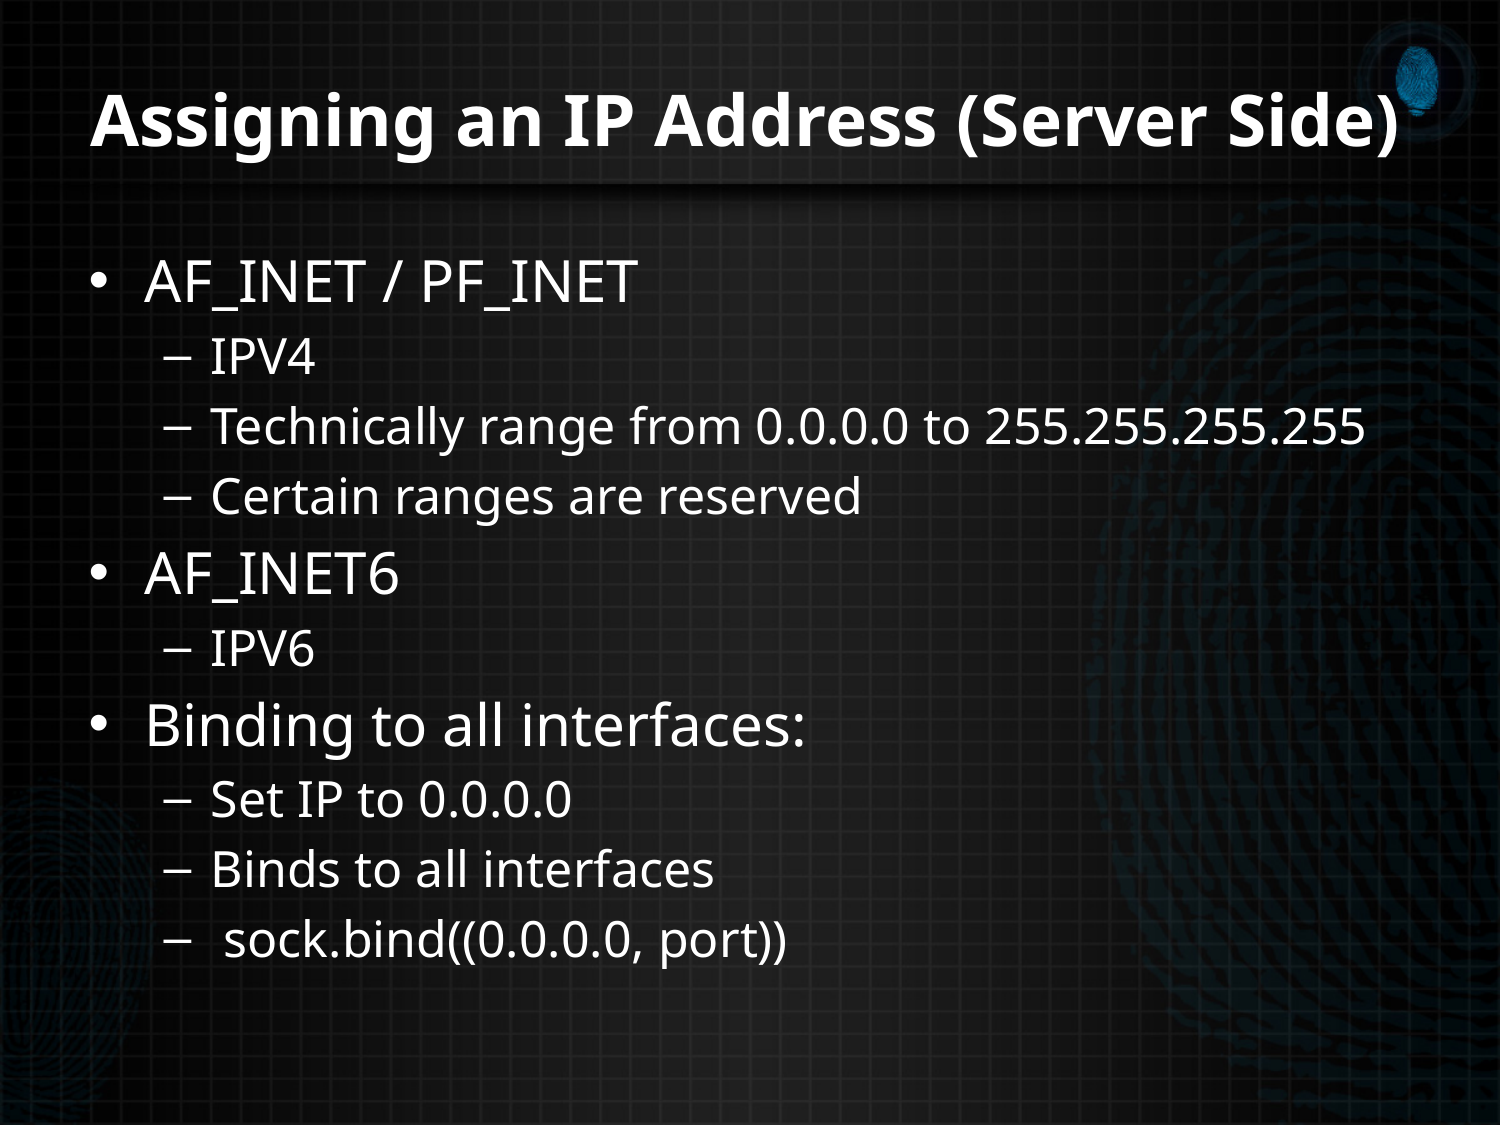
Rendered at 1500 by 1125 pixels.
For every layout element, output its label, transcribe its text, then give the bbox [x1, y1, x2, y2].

picture [0, 0, 1500, 1125]
list AF_INET / PF_INET IPV4 Technically range from 0.0.0.0 to 255.255.255.255 Certain ranges are reserved AF_INET6 IPV6 Binding to all interfaces: Set IP to 0.0.0.0 Binds to all interfaces sock.bind((0.0.0.0, port)) [73, 236, 1424, 1100]
title Assigning an IP Address (Server Side) [75, 24, 1425, 212]
